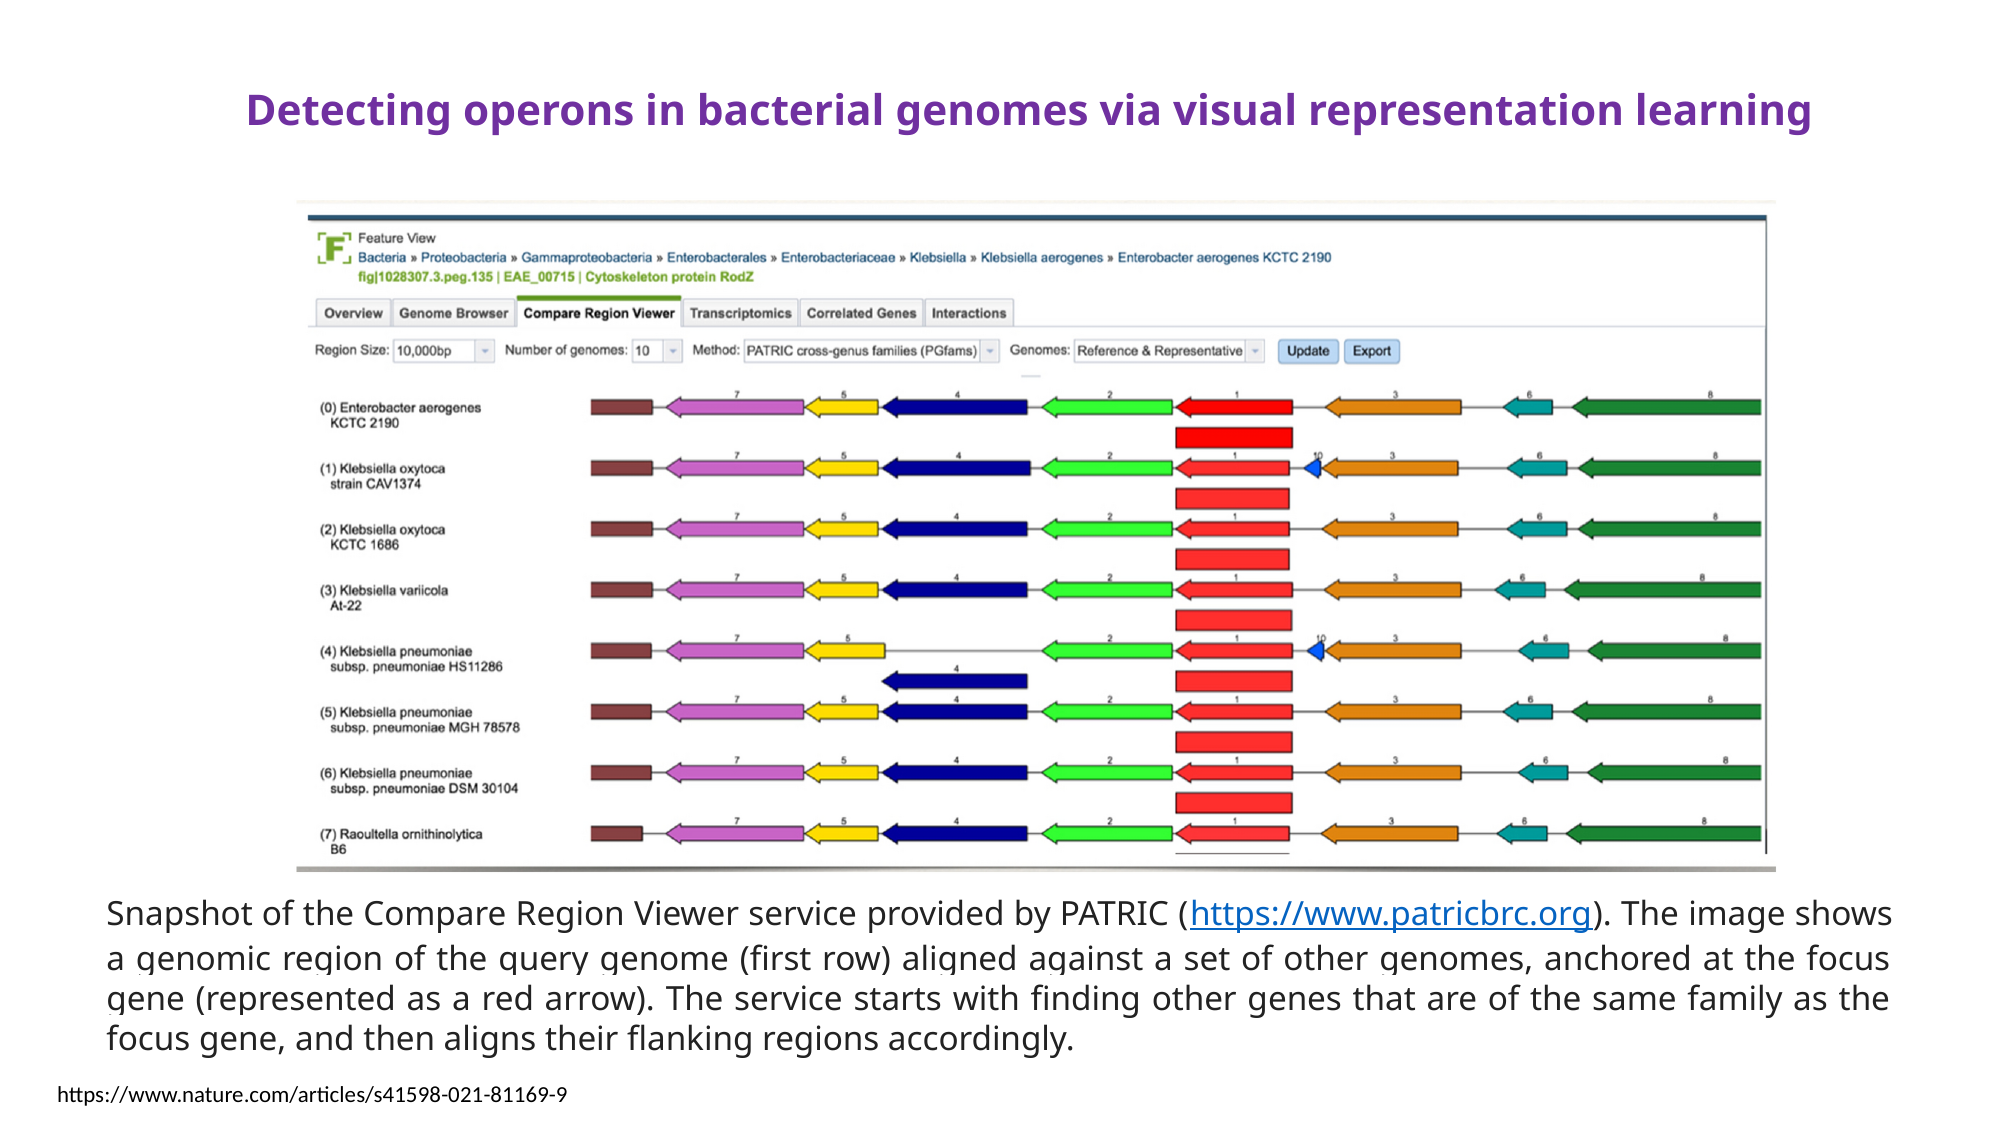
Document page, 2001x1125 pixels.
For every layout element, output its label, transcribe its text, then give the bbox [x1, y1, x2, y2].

text_box Snapshot of the Compare Region Viewer service provided by PATRIC (https://www.patricbrc.org). The image shows a genomic region of the query genome (first row) aligned against a set of other genomes, anchored at the focus gene (represented as a red arrow). The service starts with finding other genes that are of the same family as the focus gene, and then aligns their flanking regions accordingly. [91, 884, 1909, 1065]
text_box Detecting operons in bacterial genomes via visual representation learning [137, 31, 1863, 142]
text_box https://www.nature.com/articles/s41598-021-81169-9 [42, 1072, 1560, 1115]
picture [294, 198, 1777, 874]
